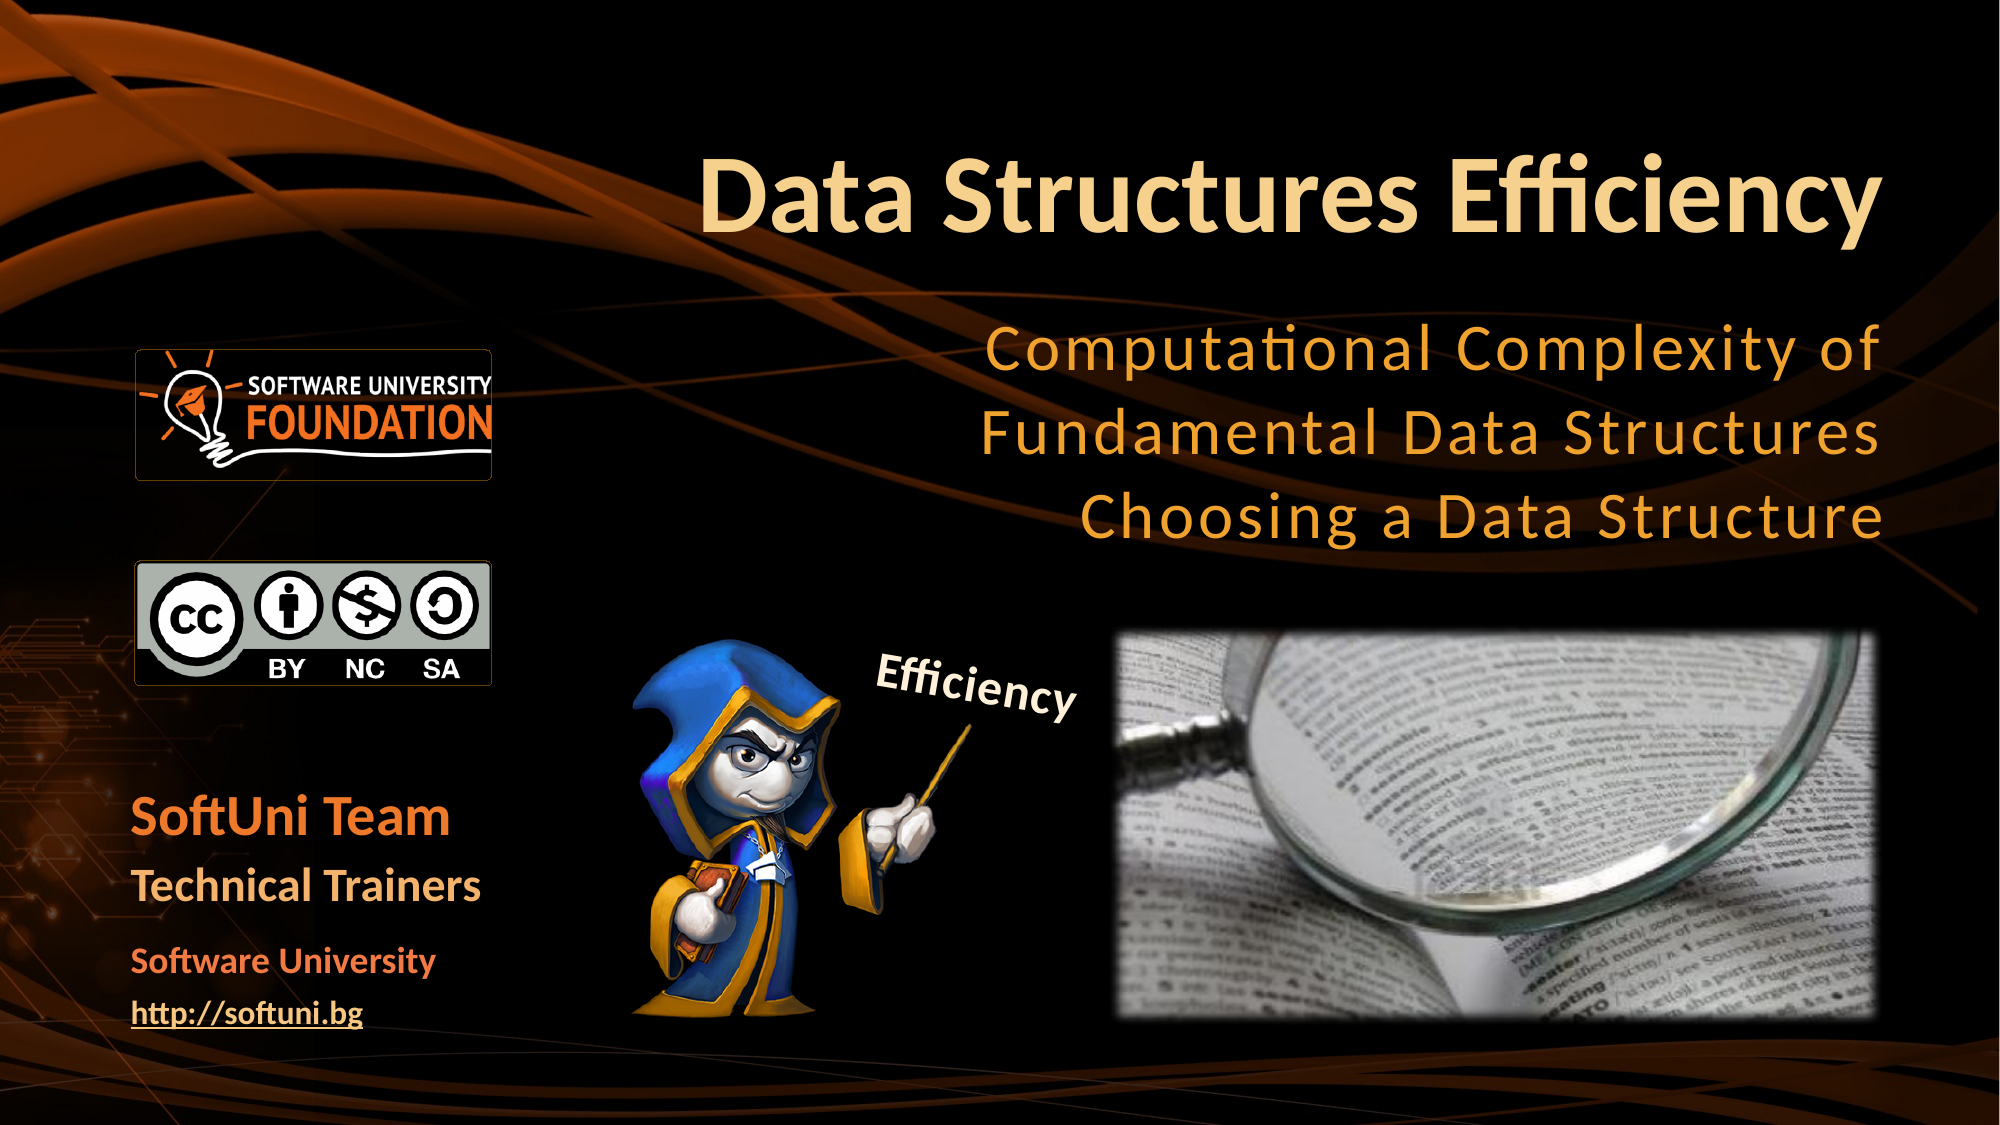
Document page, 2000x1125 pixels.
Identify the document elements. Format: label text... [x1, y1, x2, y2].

subtitle Computational Complexity of Fundamental Data Structures Choosing a Data Structure [587, 299, 1885, 565]
picture [0, 0, 2000, 1125]
title Data Structures Efficiency [587, 75, 1885, 299]
text_box Efficiency [975, 653, 1097, 740]
list Technical Trainers [124, 844, 624, 918]
list http://softuni.bg [124, 983, 648, 1038]
list SoftUni Team [124, 767, 624, 844]
list Software University [124, 927, 624, 983]
